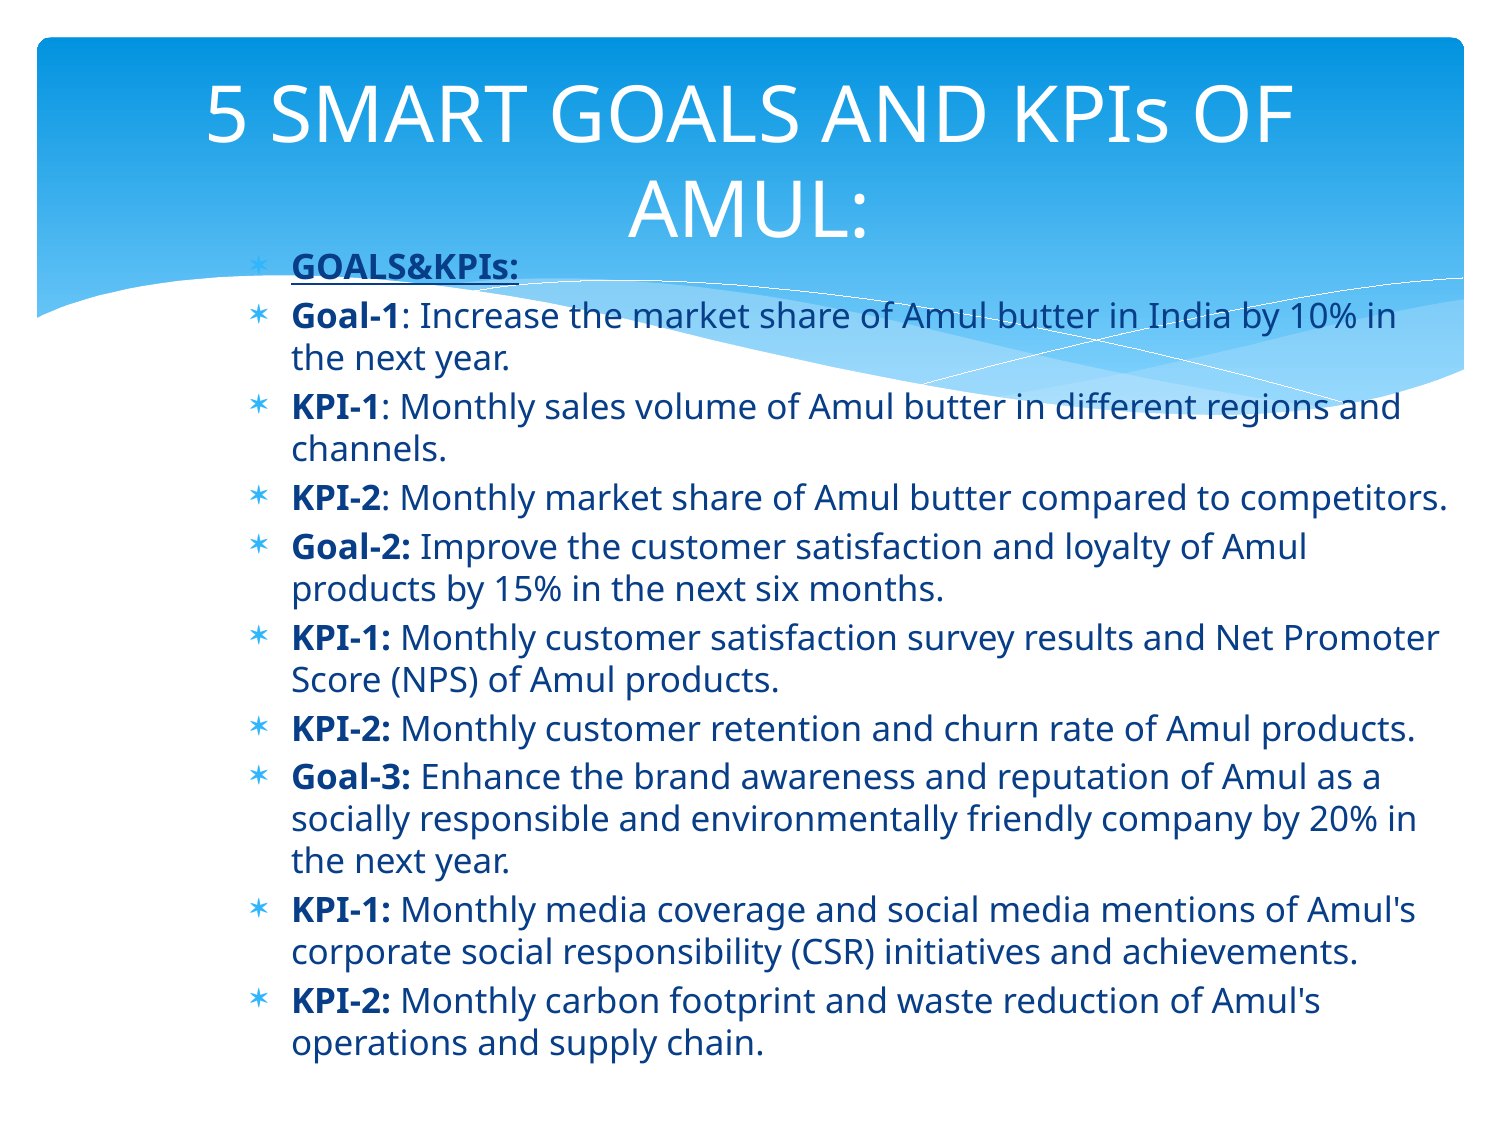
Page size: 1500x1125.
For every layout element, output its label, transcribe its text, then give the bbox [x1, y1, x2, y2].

title 5 SMART GOALS AND KPIs OF AMUL: [75, 55, 1425, 261]
list GOALS&KPIs: Goal-1: Increase the market share of Amul butter in India by 10% in the next year. KPI-1: Monthly sales volume of Amul butter in different regions and channels. KPI-2: Monthly market share of Amul butter compared to competitors. Goal-2: Improve the customer satisfaction and loyalty of Amul products by 15% in the next six months. KPI-1: Monthly customer satisfaction survey results and Net Promoter Score (NPS) of Amul products. KPI-2: Monthly customer retention and churn rate of Amul products. Goal-3: Enhance the brand awareness and reputation of Amul as a socially responsible and environmentally friendly company by 20% in the next year. KPI-1: Monthly media coverage and social media mentions of Amul's corporate social responsibility (CSR) initiatives and achievements. KPI-2: Monthly carbon footprint and waste reduction of Amul's operations and supply chain. [235, 237, 1466, 1094]
